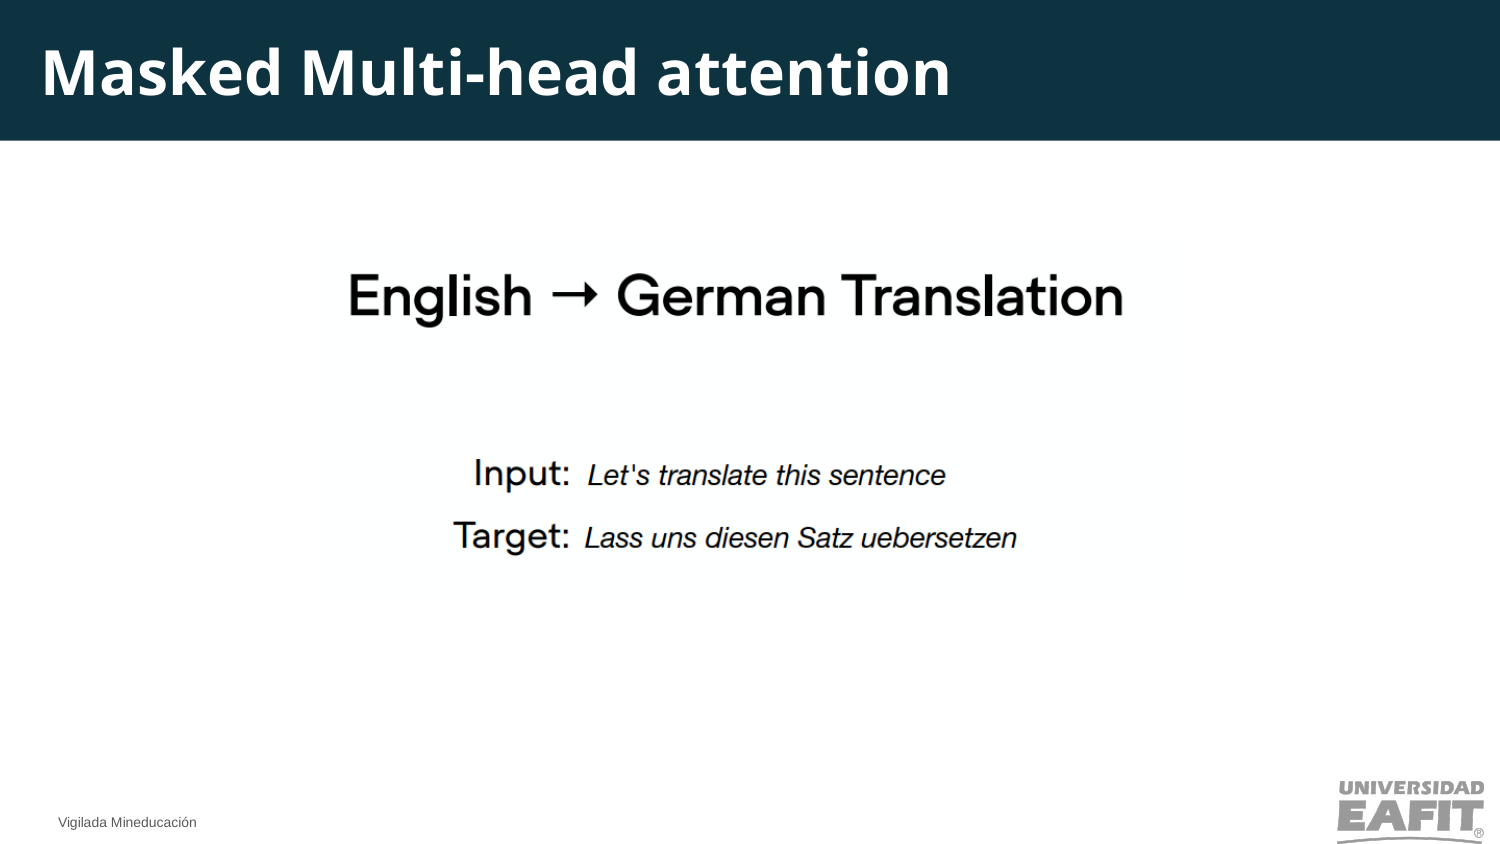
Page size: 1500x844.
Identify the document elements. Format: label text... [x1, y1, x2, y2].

picture [314, 242, 1186, 601]
text_box Masked Multi-head attention [25, 17, 1255, 166]
picture [1337, 781, 1484, 844]
